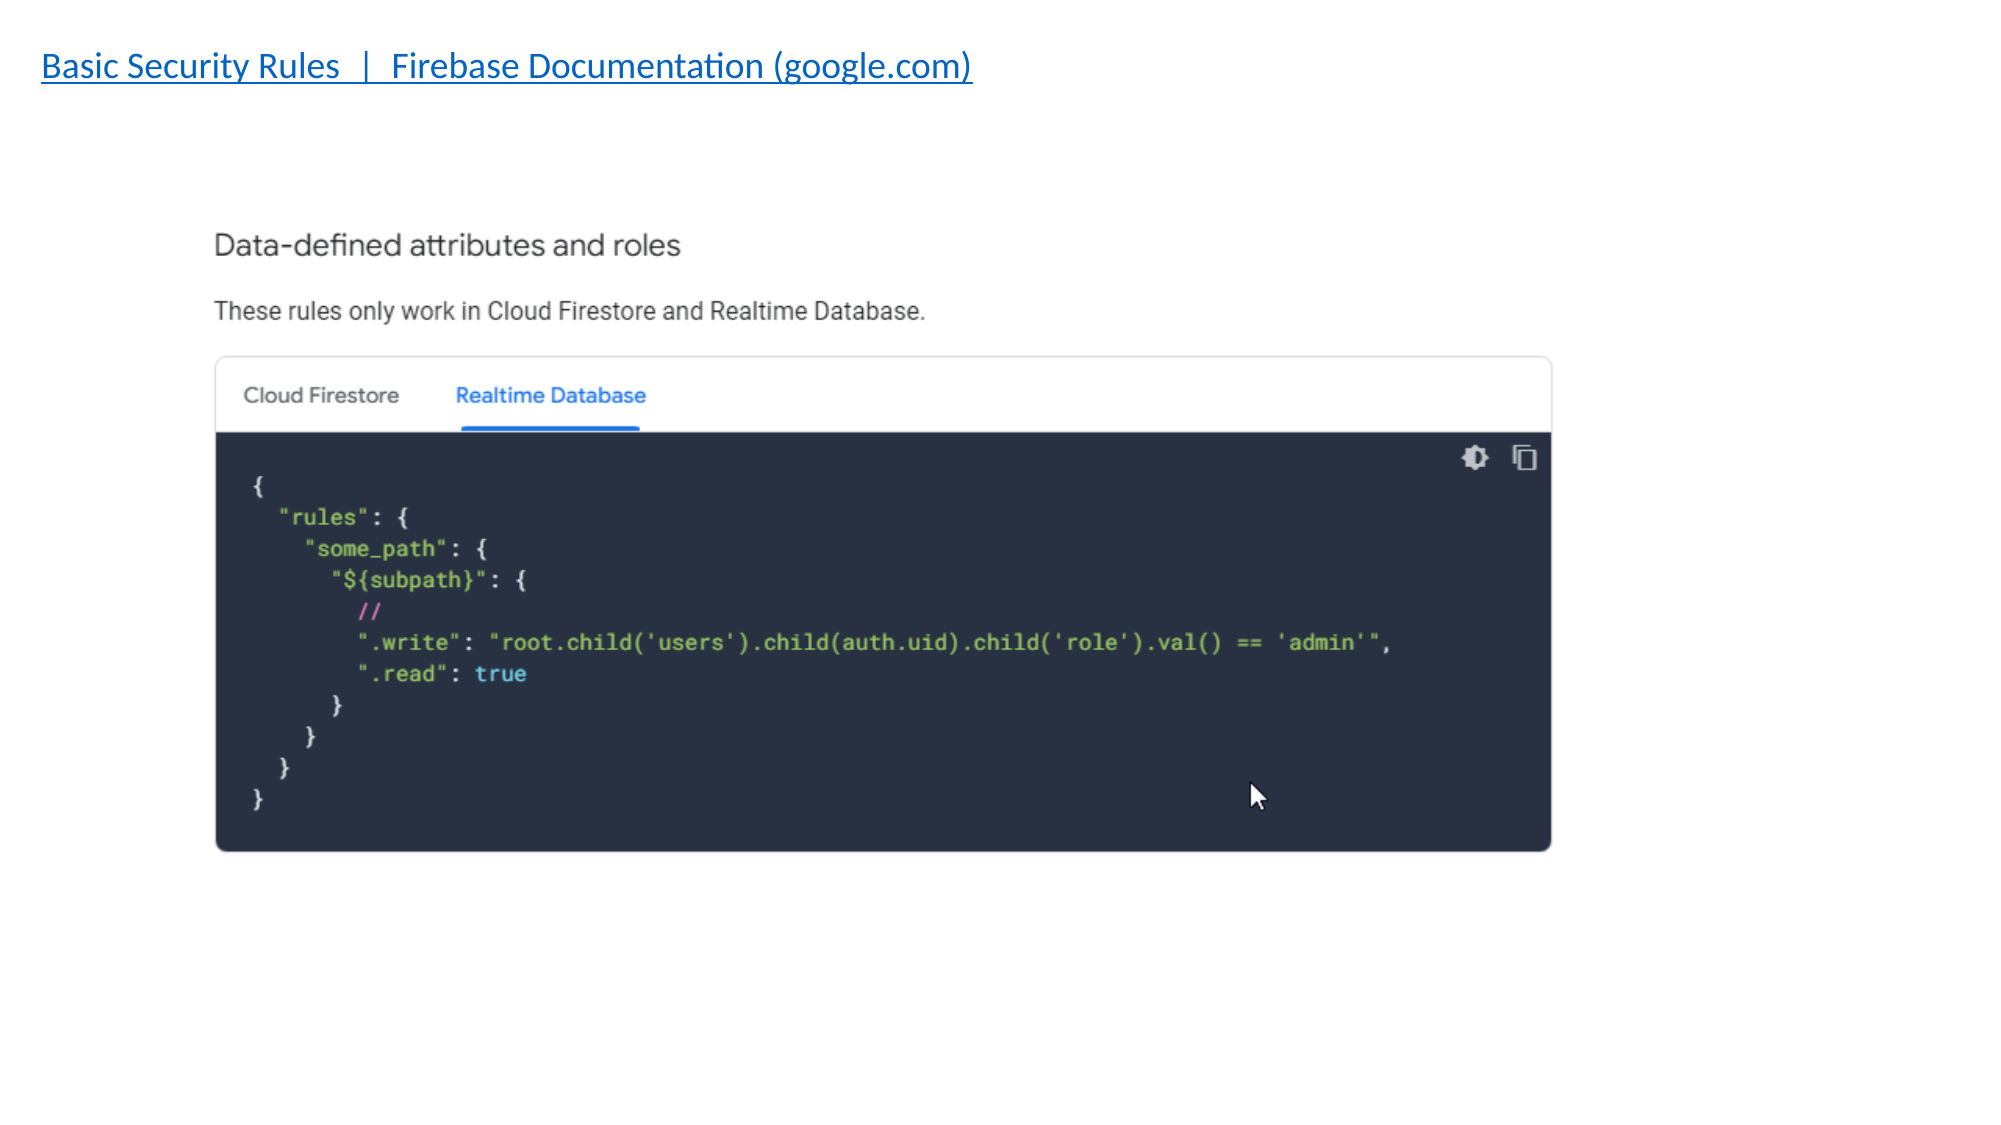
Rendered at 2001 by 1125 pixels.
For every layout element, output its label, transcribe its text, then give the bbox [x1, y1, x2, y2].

text_box Basic Security Rules | Firebase Documentation (google.com) [26, 34, 1027, 94]
picture [160, 194, 1567, 905]
